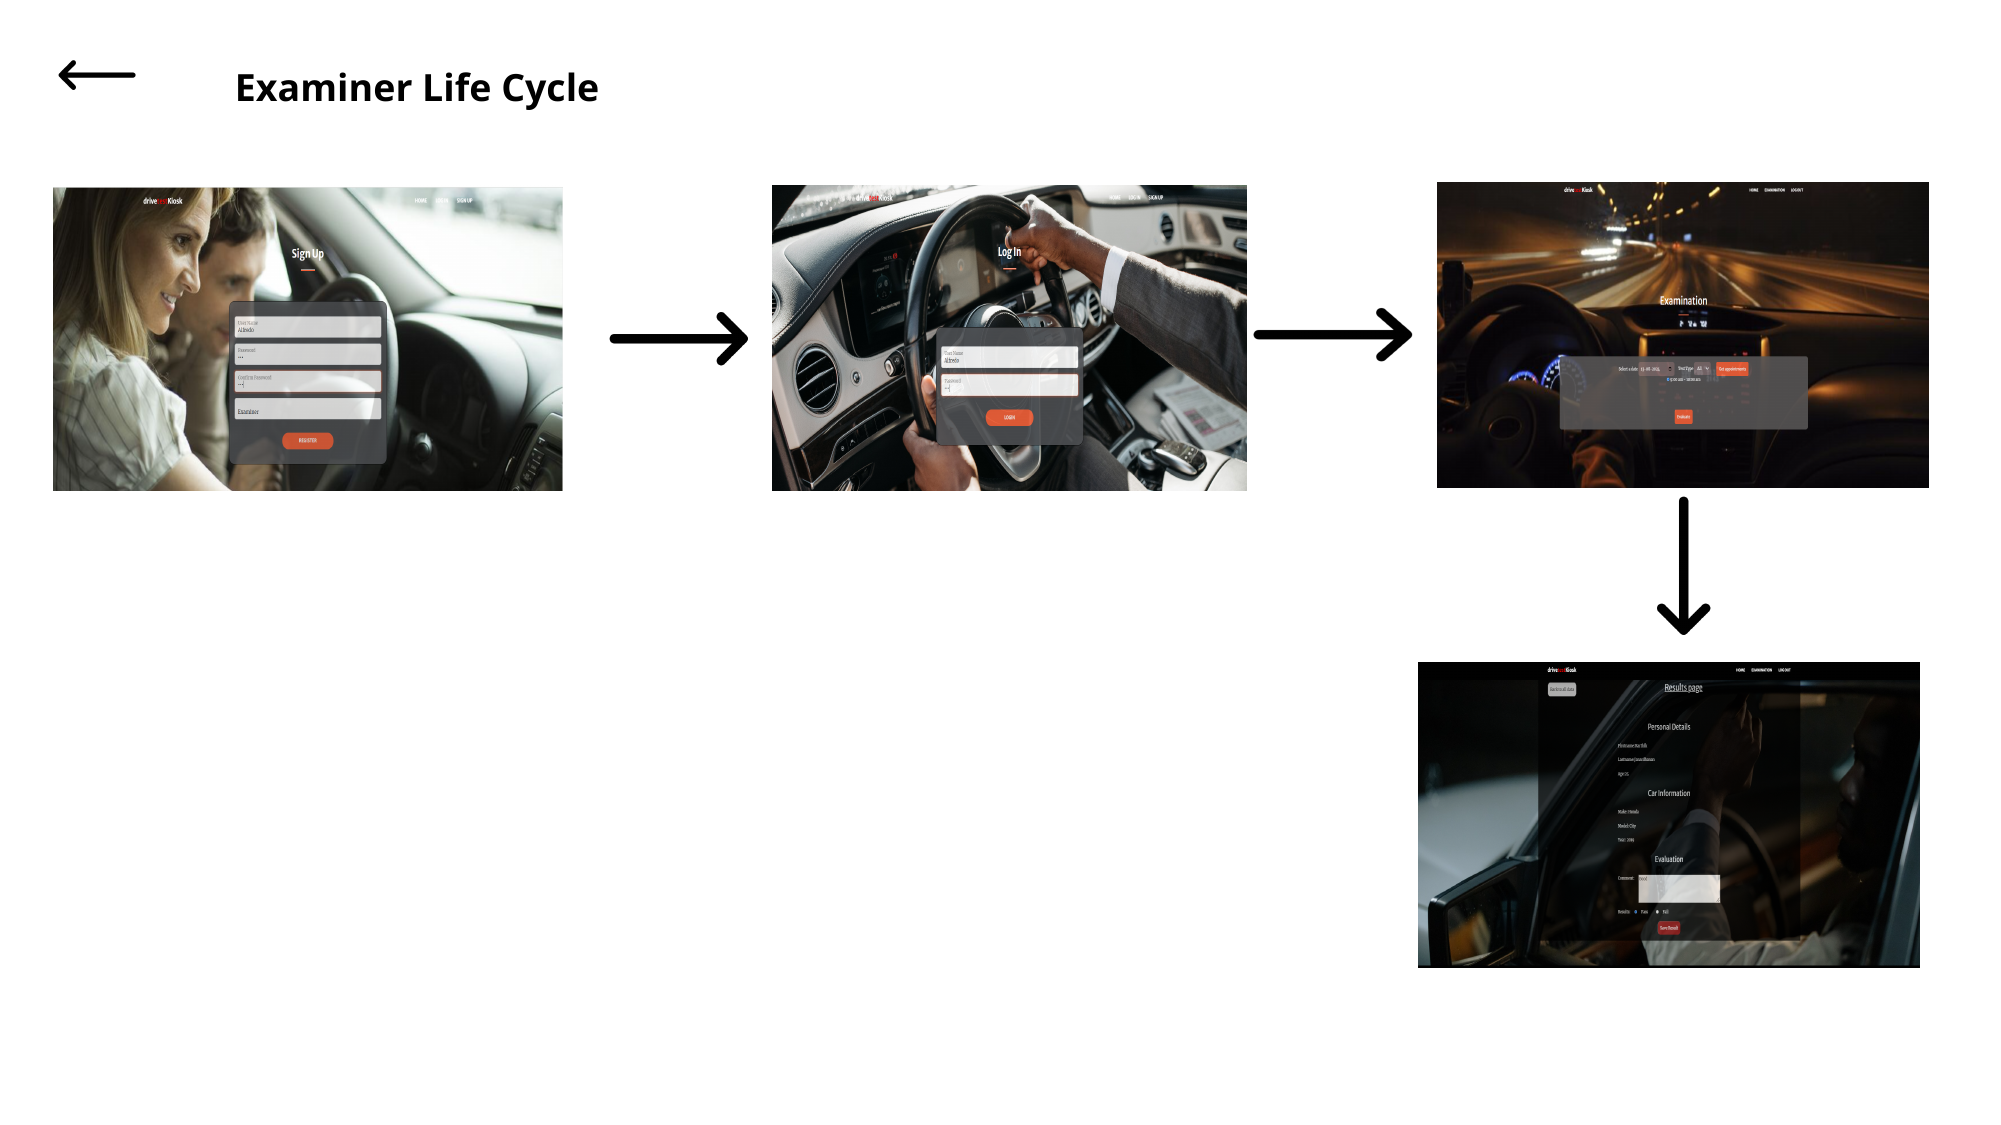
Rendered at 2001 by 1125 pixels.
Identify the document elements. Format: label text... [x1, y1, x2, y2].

picture [54, 33, 139, 118]
picture [602, 262, 754, 414]
picture [1417, 662, 1920, 969]
text_box Examiner Life Cycle [220, 56, 638, 116]
picture [1607, 490, 1759, 642]
picture [771, 185, 1419, 492]
picture [1437, 181, 1929, 488]
picture [53, 185, 563, 492]
